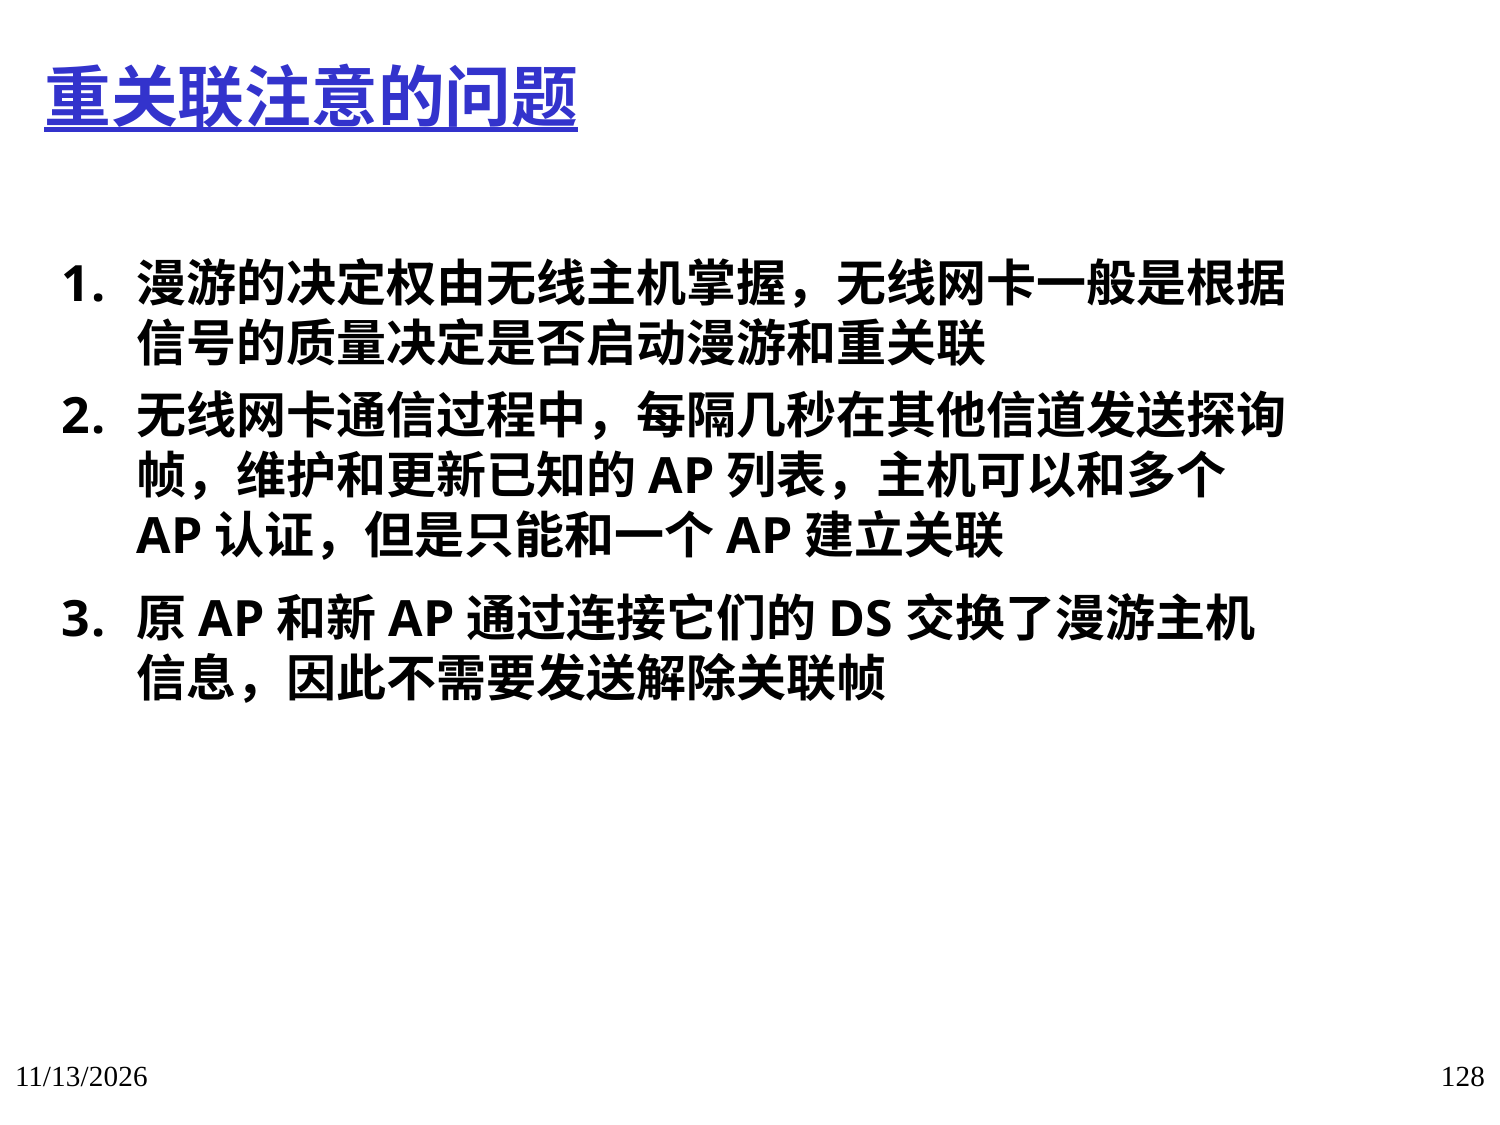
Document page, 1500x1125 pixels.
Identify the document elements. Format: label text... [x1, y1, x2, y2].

text_box 重关联注意的问题 [29, 30, 1305, 160]
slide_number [0, 1049, 313, 1125]
text_box 漫游的决定权由无线主机掌握，无线网卡一般是根据信号的质量决定是否启动漫游和重关联 无线网卡通信过程中，每隔几秒在其他信道发送探询帧，维护和更新已知的AP列表，主机可以和多个AP认证，但是只能和一个AP建立关联 原AP和新AP通过连接它们的DS交换了漫游主机信息，因此不需要发送解除关联帧 [46, 243, 1305, 988]
slide_number 128 [1187, 1049, 1500, 1125]
